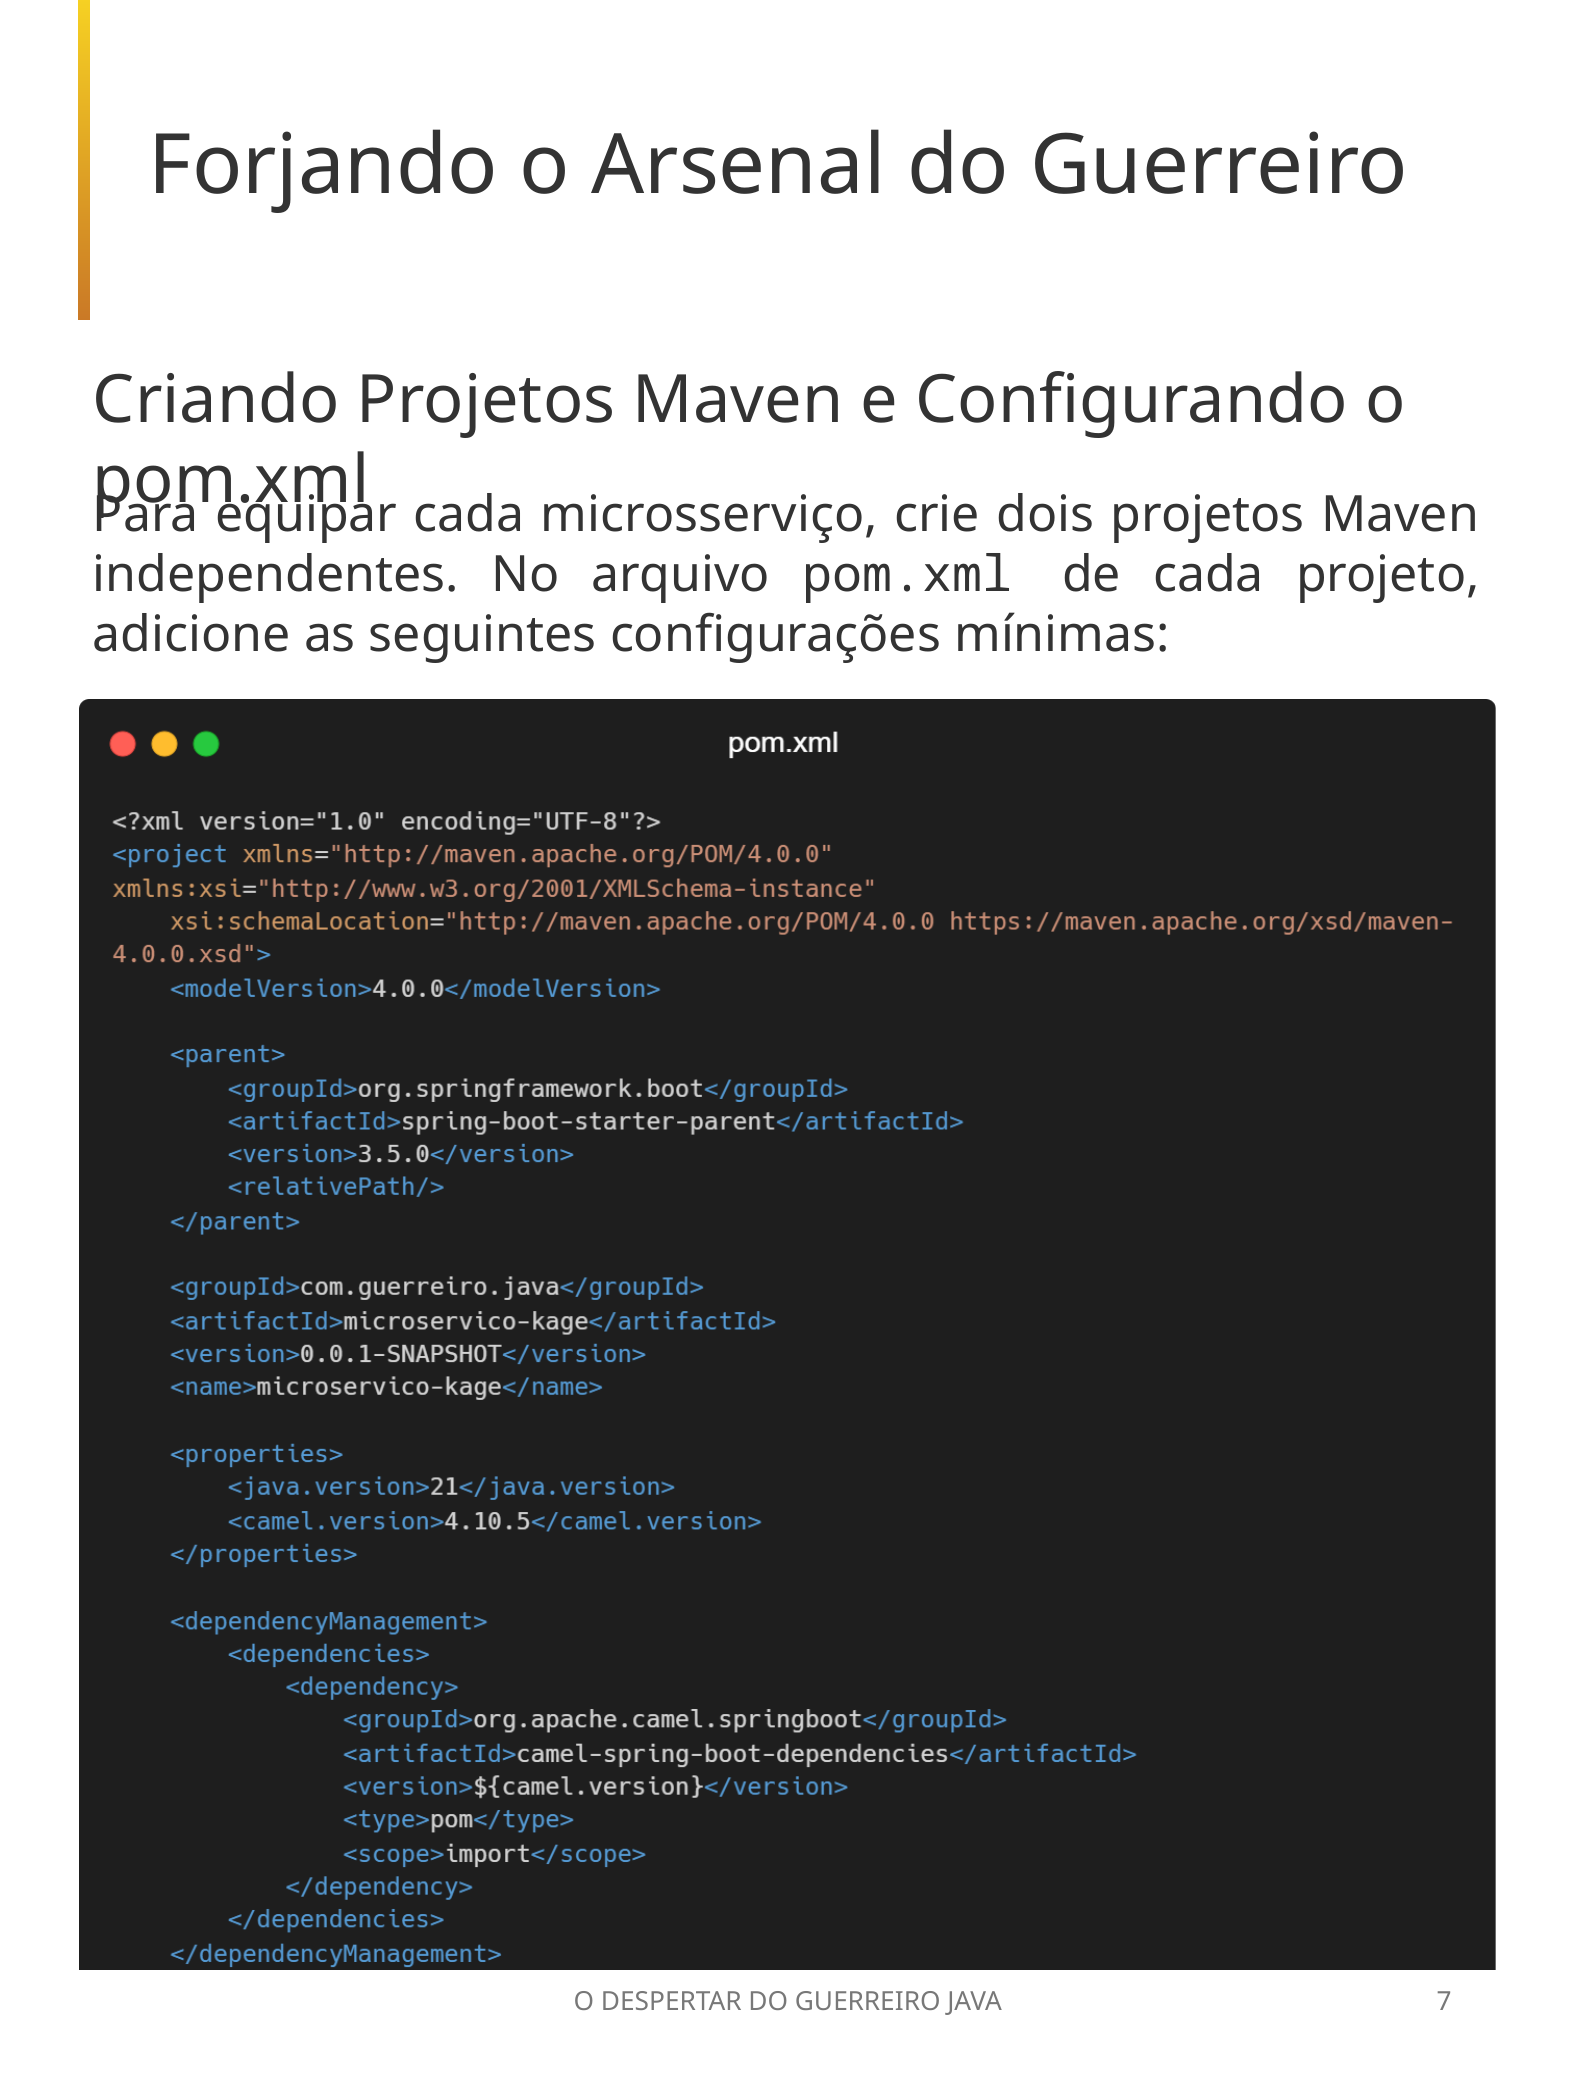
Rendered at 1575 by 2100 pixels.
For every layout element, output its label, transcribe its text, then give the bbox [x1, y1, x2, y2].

footer O DESPERTAR DO GUERREIRO JAVA [521, 1971, 1054, 2059]
text_box [77, 0, 91, 321]
text_box Forjando o Arsenal do Guerreiro [134, 102, 1495, 218]
picture [78, 699, 1497, 1971]
slide_number 7 [1112, 1971, 1467, 2059]
text_box Para equipar cada microsserviço, crie dois projetos Maven independentes. No arquivo pom.xml de cada projeto, adicione as seguintes configurações mínimas: [78, 473, 1495, 669]
text_box Criando Projetos Maven e Configurando o pom.xml [78, 348, 1495, 473]
